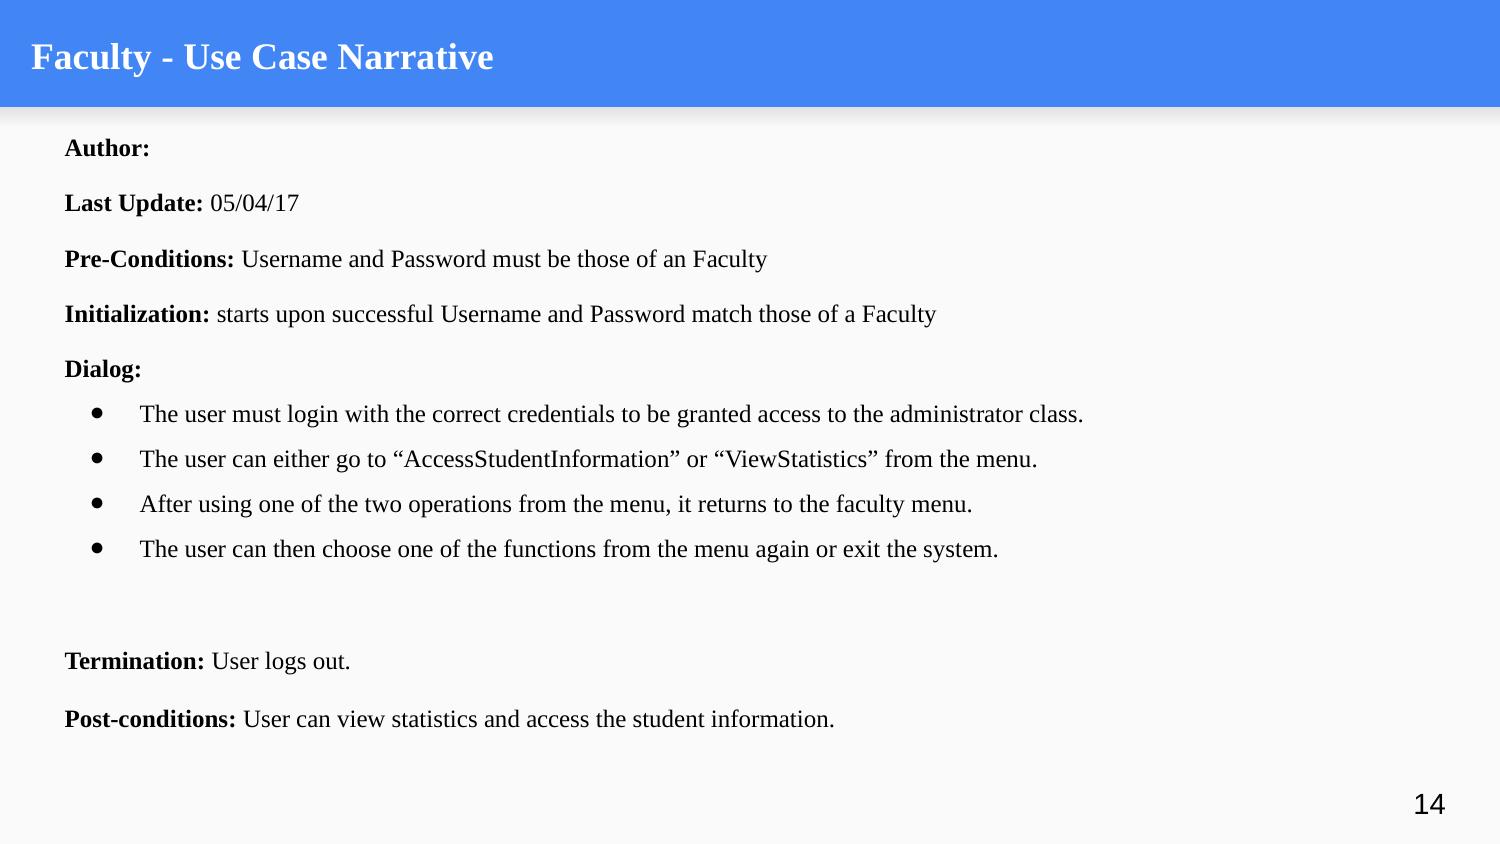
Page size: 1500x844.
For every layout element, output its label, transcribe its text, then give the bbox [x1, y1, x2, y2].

text_box Author: Last Update: 05/04/17 Pre-Conditions: Username and Password must be those of an Faculty Initialization: starts upon successful Username and Password match those of a Faculty Dialog: The user must login with the correct credentials to be granted access to the administrator class. The user can either go to “AccessStudentInformation” or “ViewStatistics” from the menu. After using one of the two operations from the menu, it returns to the faculty menu. The user can then choose one of the functions from the menu again or exit the system. Termination: User logs out. Post-conditions: User can view statistics and access the student information. [49, 101, 1431, 600]
slide_number ‹#› [1398, 770, 1489, 835]
title Faculty - Use Case Narrative [16, 7, 1464, 102]
